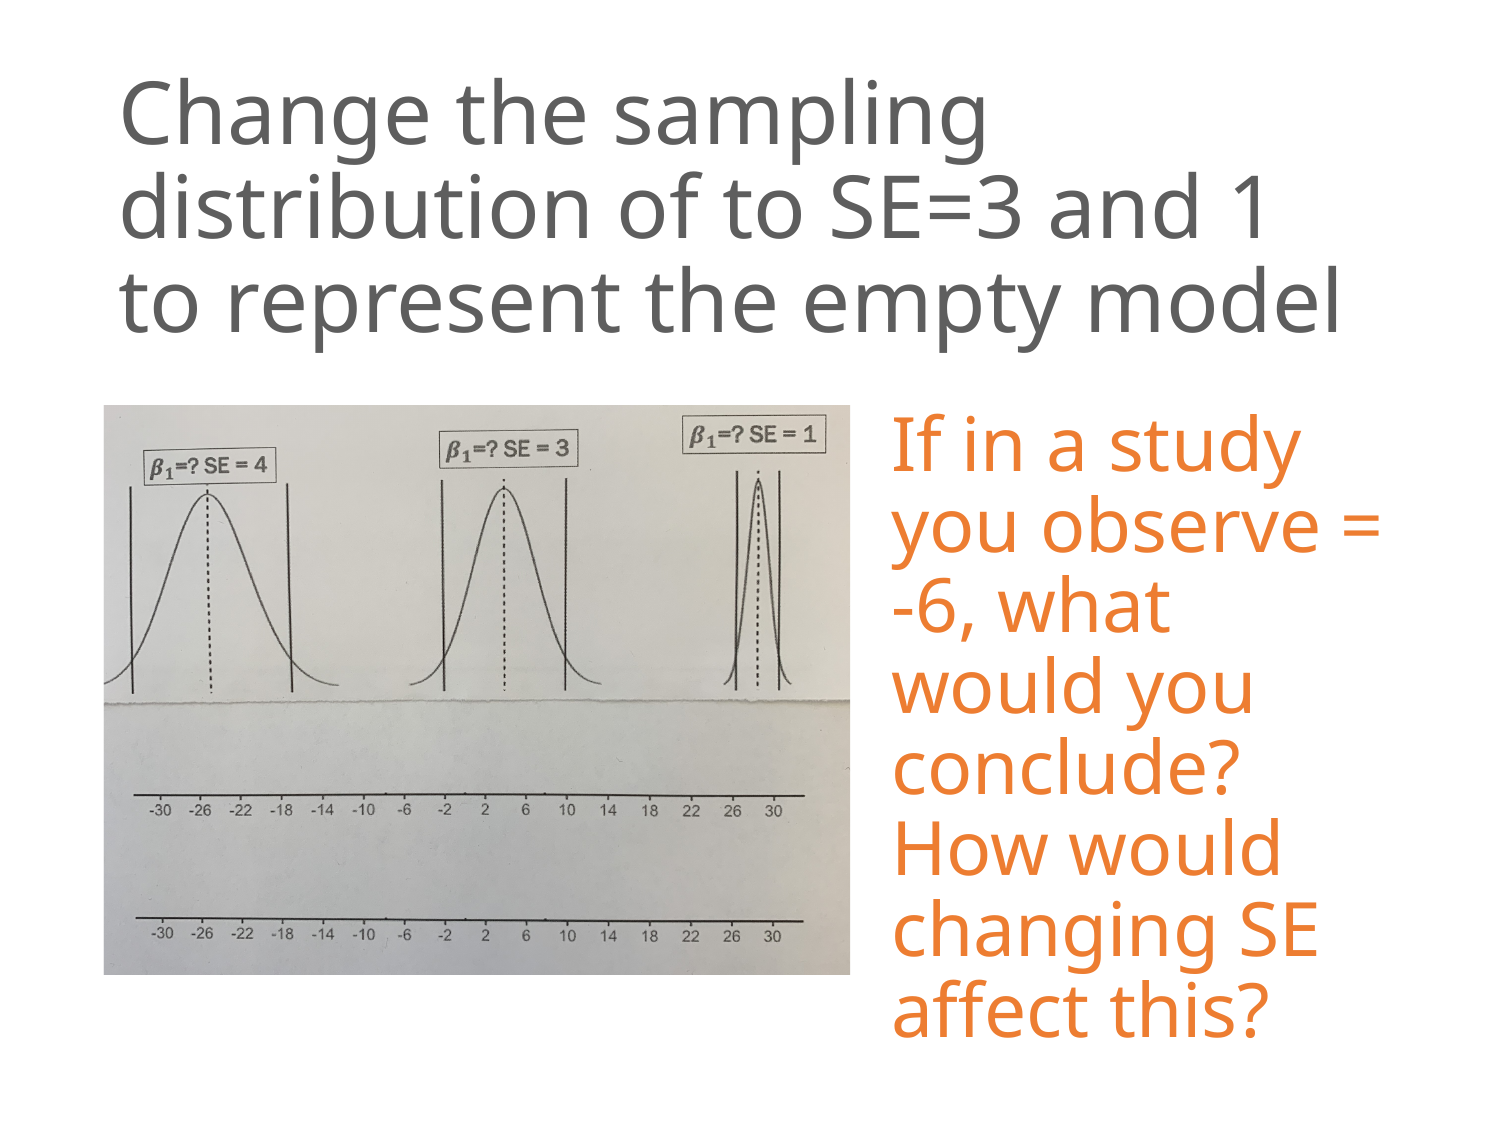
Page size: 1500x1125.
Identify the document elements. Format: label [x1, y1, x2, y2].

picture [104, 316, 851, 1064]
